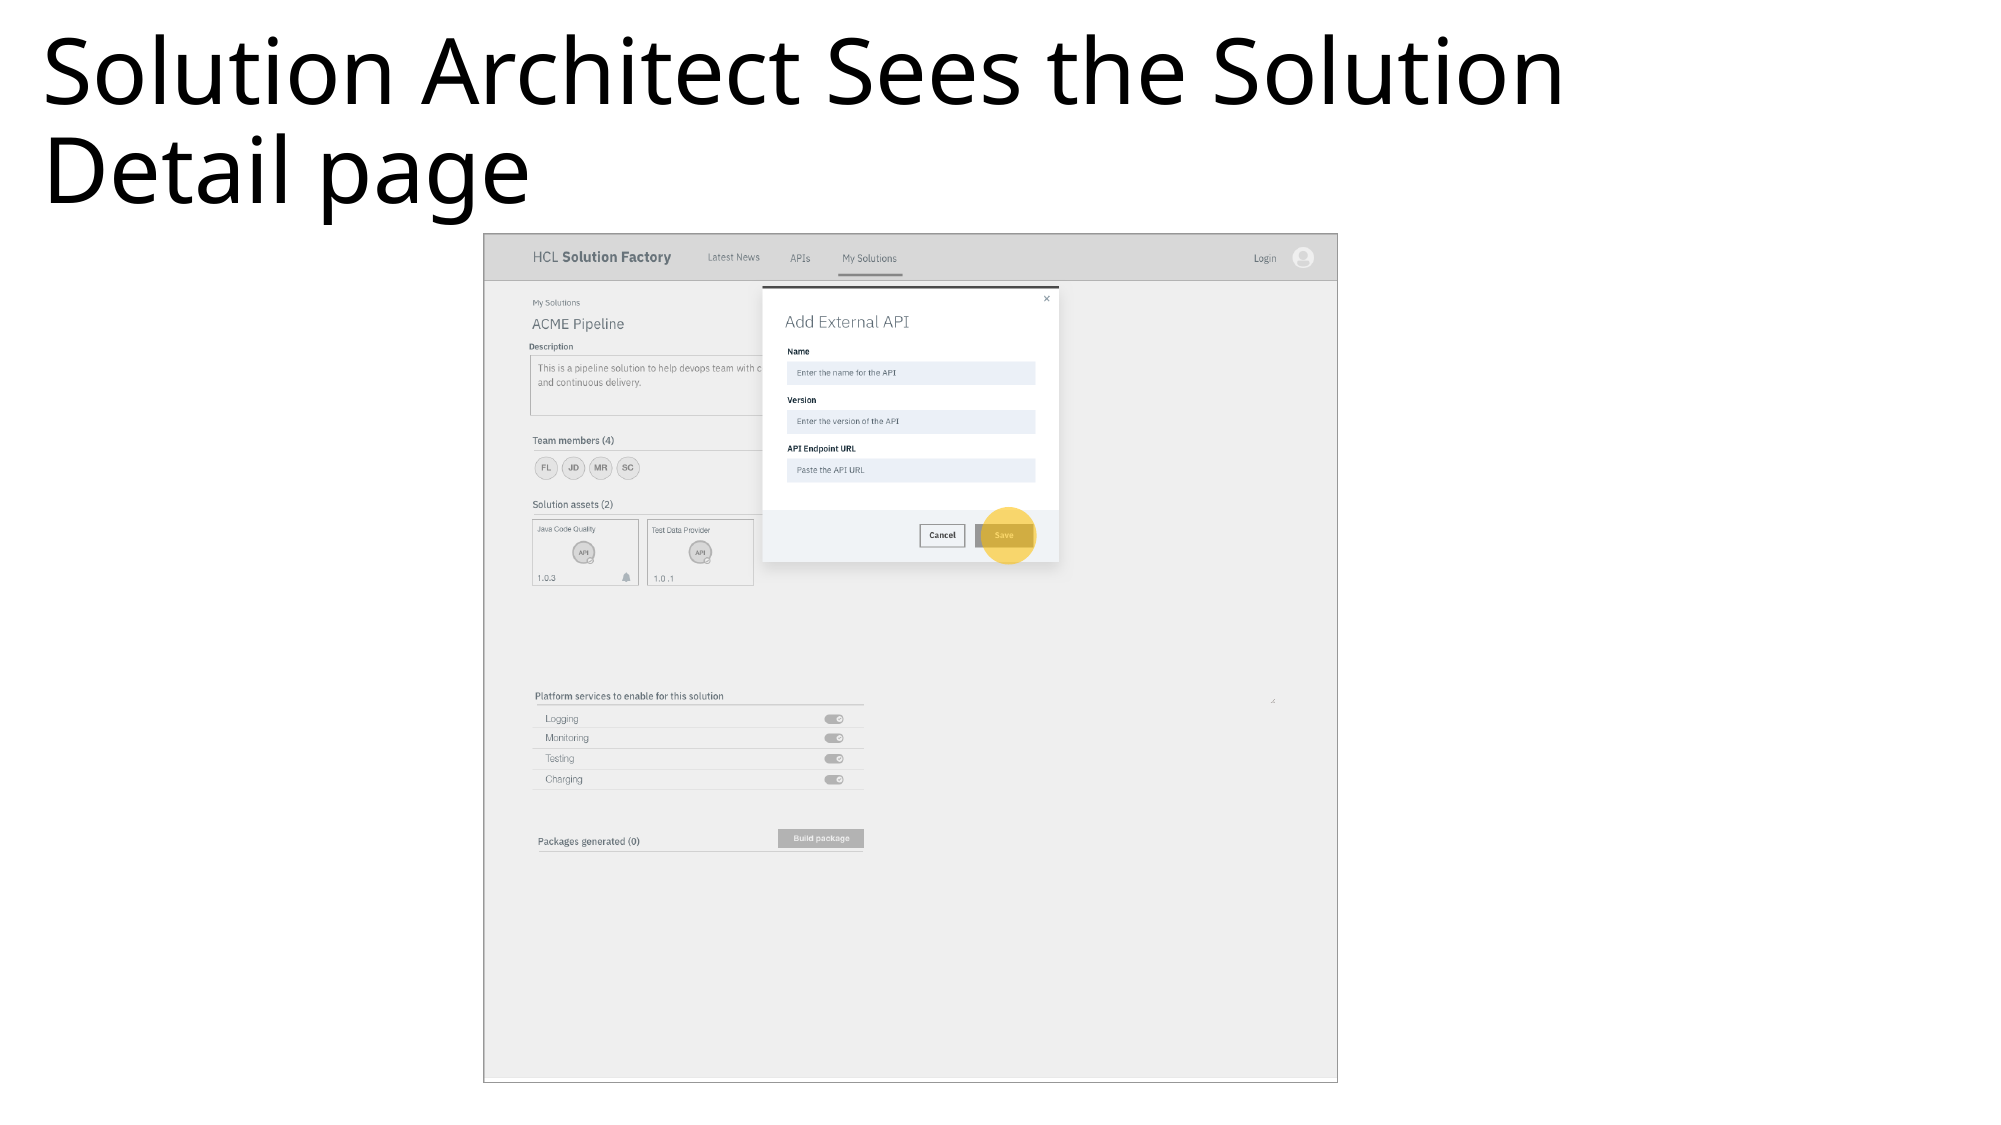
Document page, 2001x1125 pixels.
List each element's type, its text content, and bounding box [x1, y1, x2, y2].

picture [483, 233, 1338, 1083]
title Solution Architect Sees the Solution Detail page [27, 15, 1858, 234]
